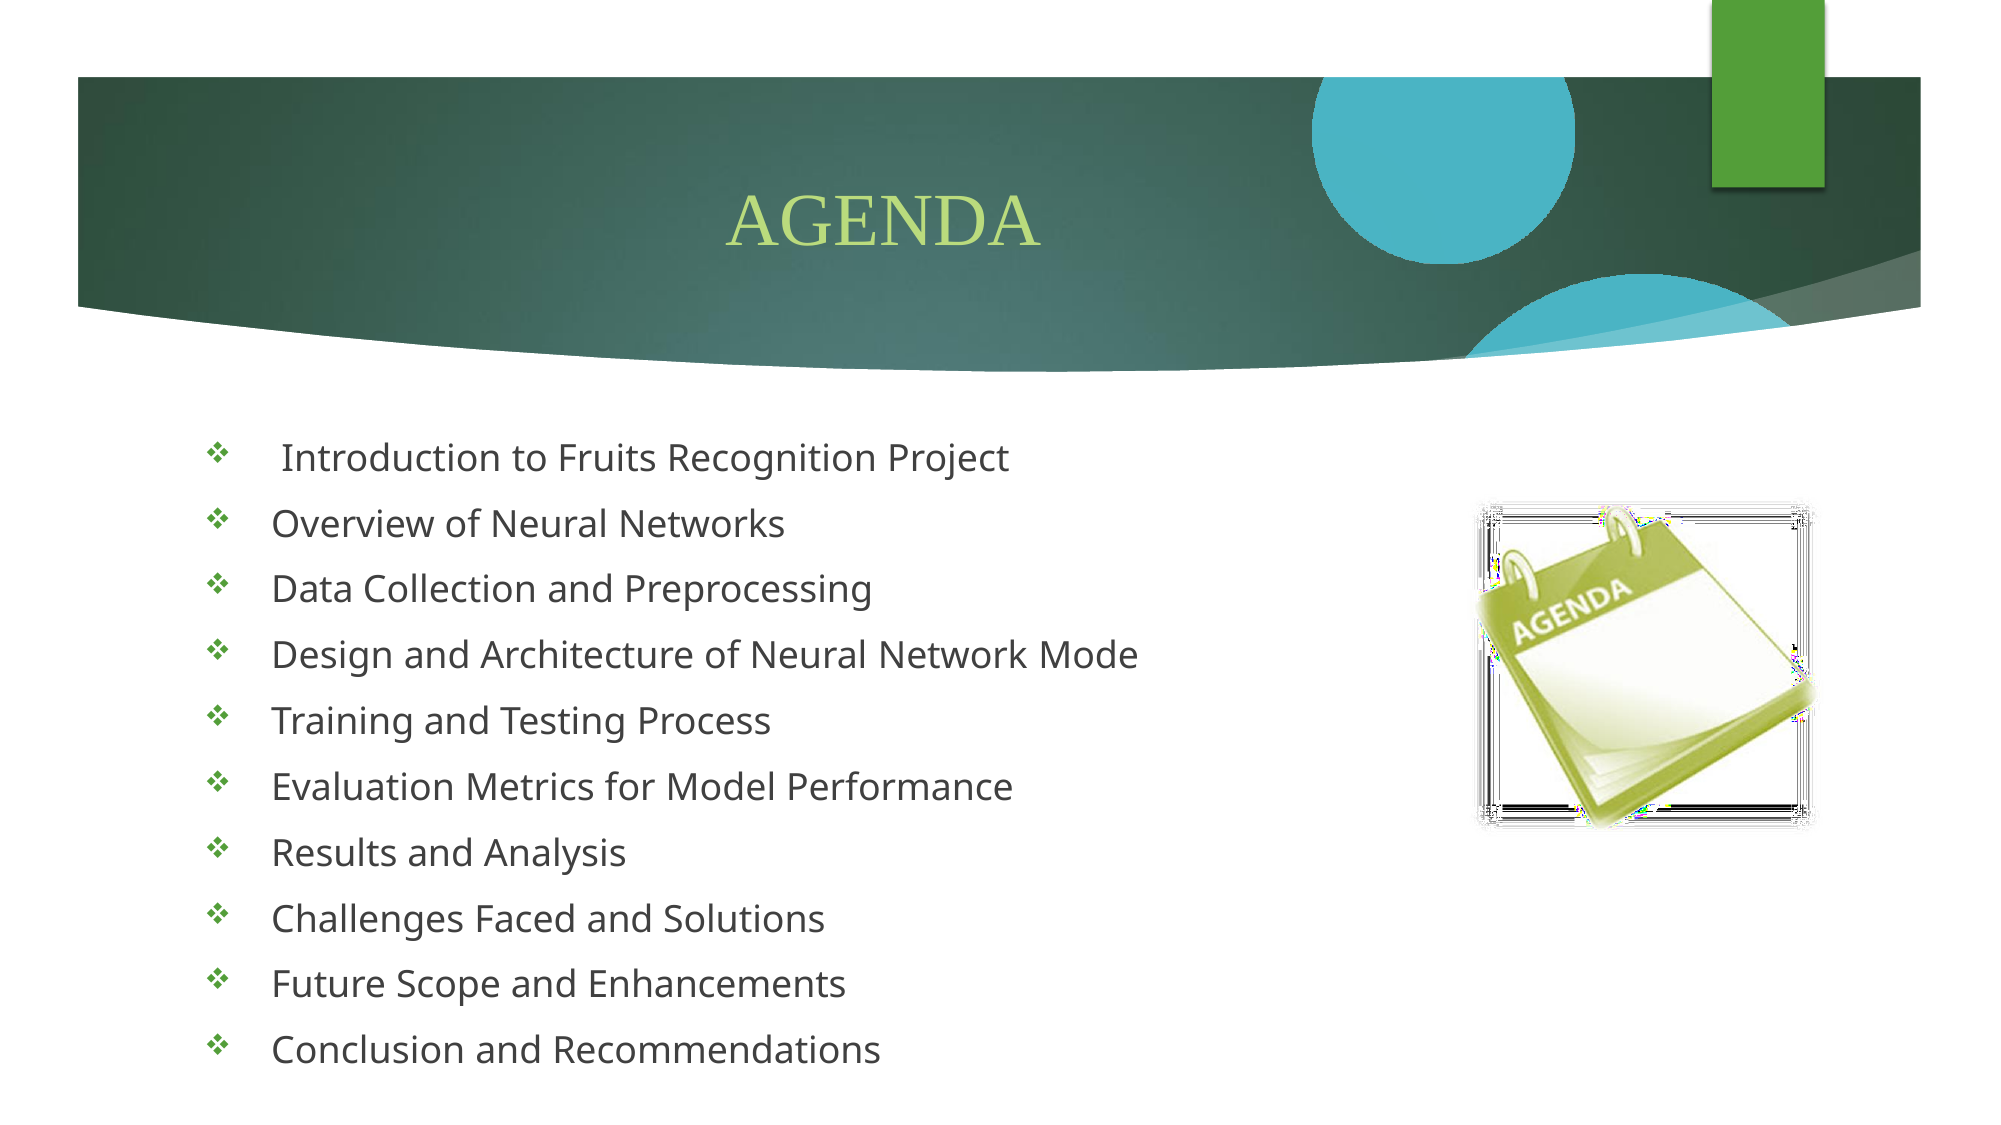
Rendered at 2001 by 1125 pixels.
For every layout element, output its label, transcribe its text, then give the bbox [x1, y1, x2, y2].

picture [1466, 493, 1825, 838]
picture [79, 0, 1920, 371]
title AGENDA [722, 167, 1045, 359]
text_box Introduction to Fruits Recognition Project Overview of Neural Networks Data Collection and Preprocessing Design and Architecture of Neural Network Mode Training and Testing Process Evaluation Metrics for Model Performance Results and Analysis Challenges Faced and Solutions Future Scope and Enhancements Conclusion and Recommendations [202, 411, 1176, 1072]
